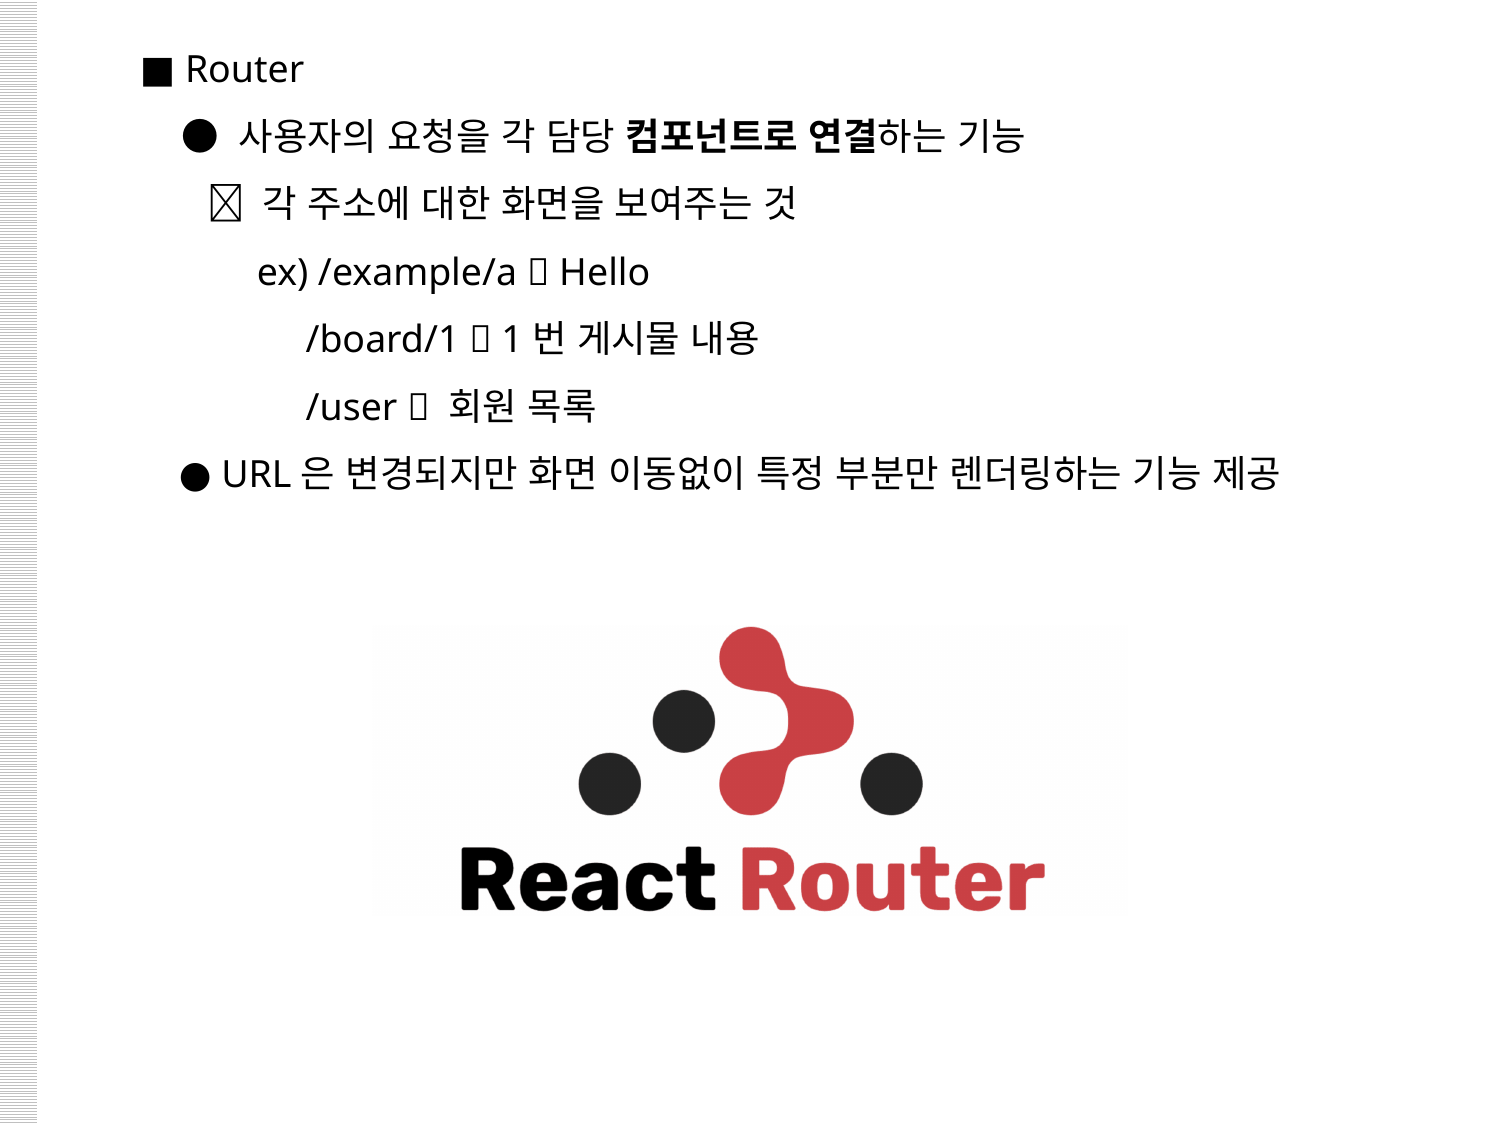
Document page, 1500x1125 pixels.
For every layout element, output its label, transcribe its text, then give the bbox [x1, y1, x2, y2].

picture [372, 625, 1128, 916]
text_box ■ Router ● 사용자의 요청을 각 담당 컴포넌트로 연결하는 기능  각 주소에 대한 화면을 보여주는 것 ex) /example/a  Hello /board/1  1번 게시물 내용 /user  회원 목록 ● URL은 변경되지만 화면 이동없이 특정 부분만 렌더링하는 기능 제공 [125, 15, 1297, 503]
